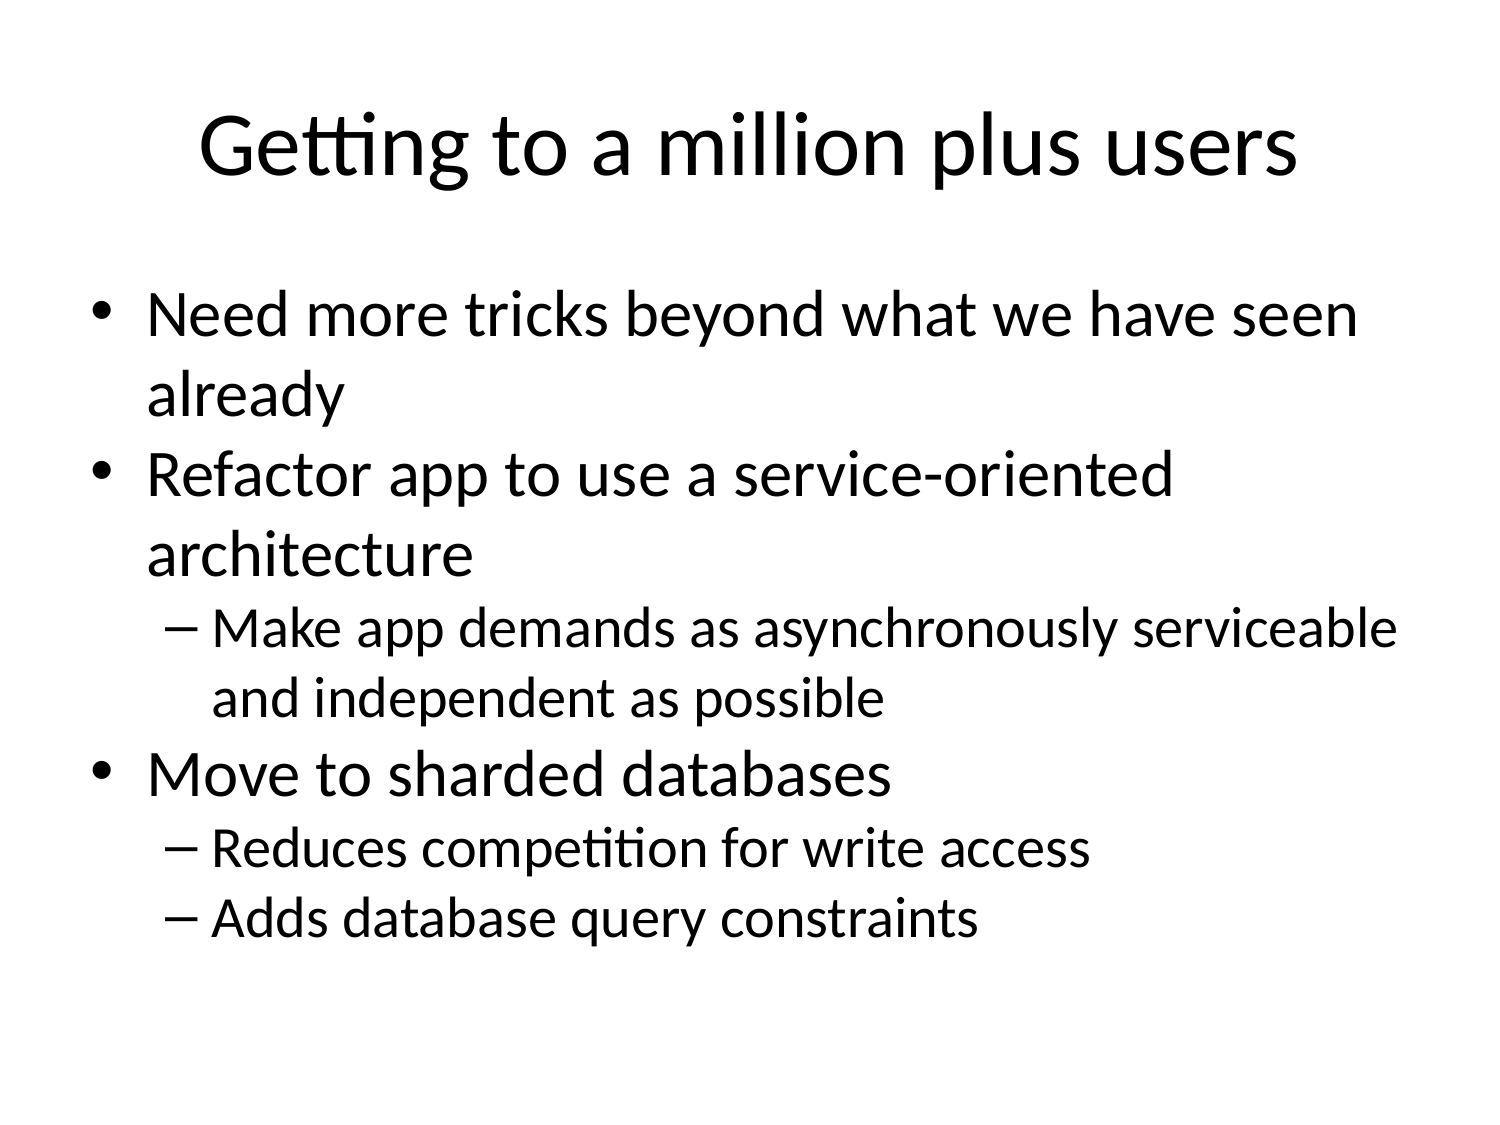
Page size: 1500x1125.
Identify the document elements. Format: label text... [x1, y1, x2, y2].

text_box Need more tricks beyond what we have seen already Refactor app to use a service-oriented architecture Make app demands as asynchronously serviceable and independent as possible Move to sharded databases Reduces competition for write access Adds database query constraints [74, 262, 1425, 1005]
text_box Getting to a million plus users [74, 45, 1425, 233]
